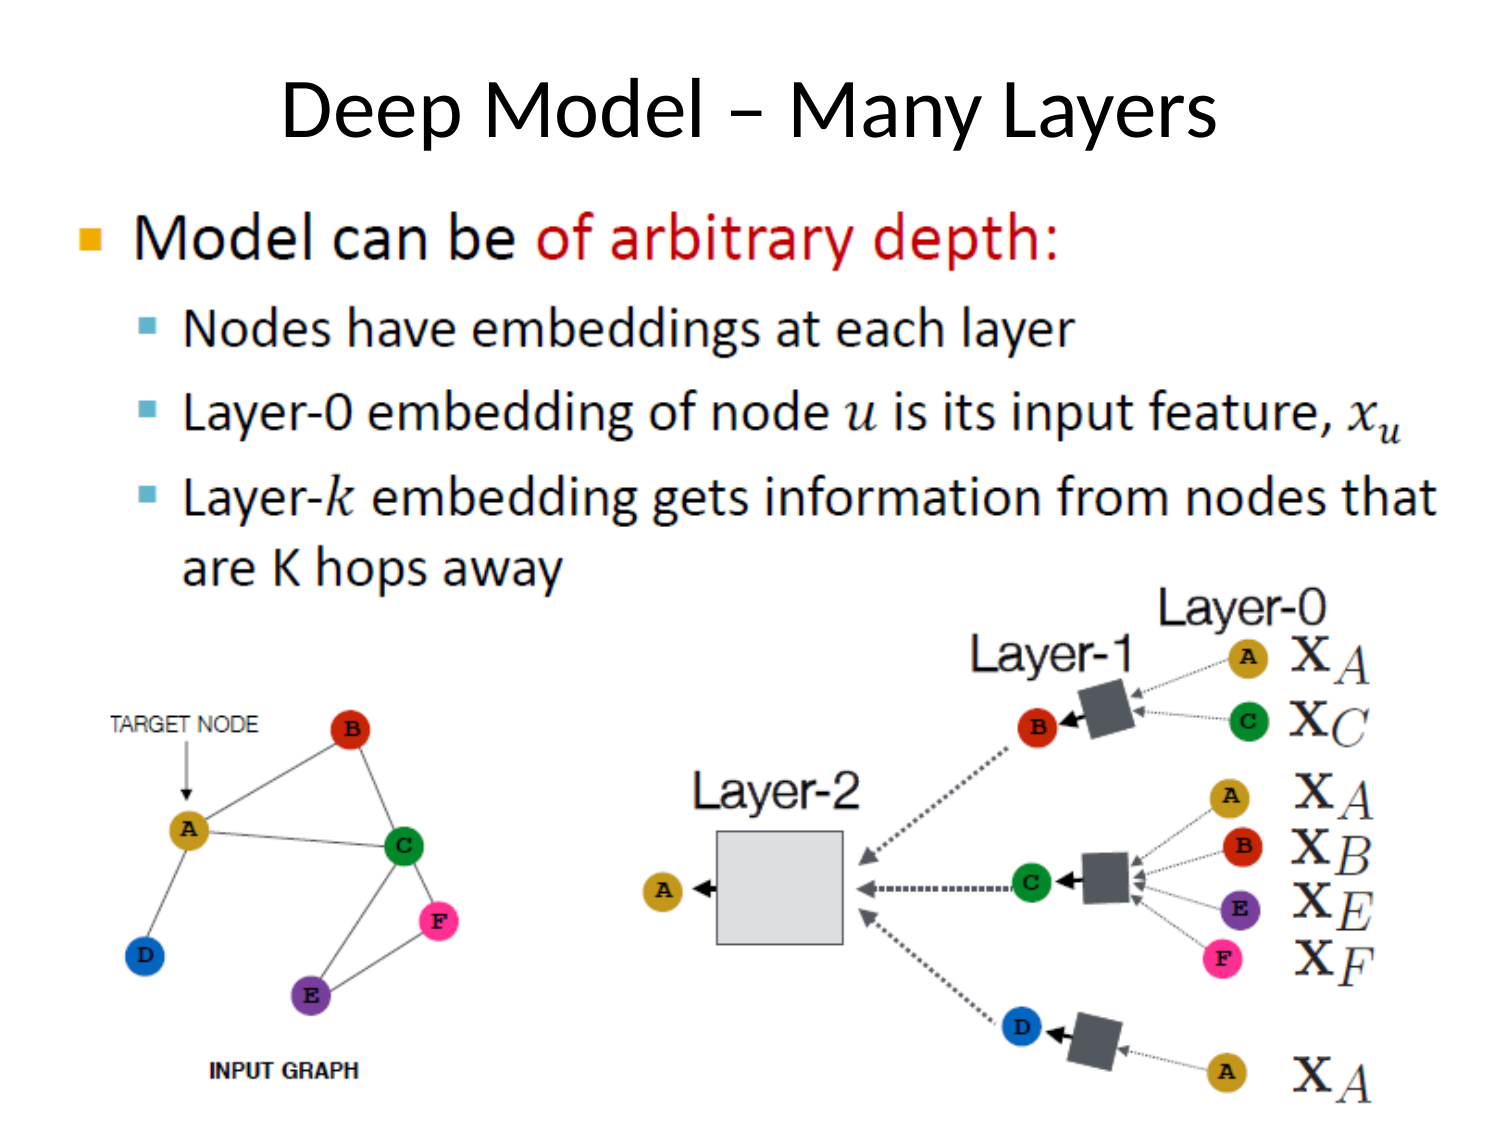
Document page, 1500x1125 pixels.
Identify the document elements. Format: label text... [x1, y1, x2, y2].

title Deep Model – Many Layers [75, 45, 1425, 163]
picture [37, 199, 1444, 1107]
